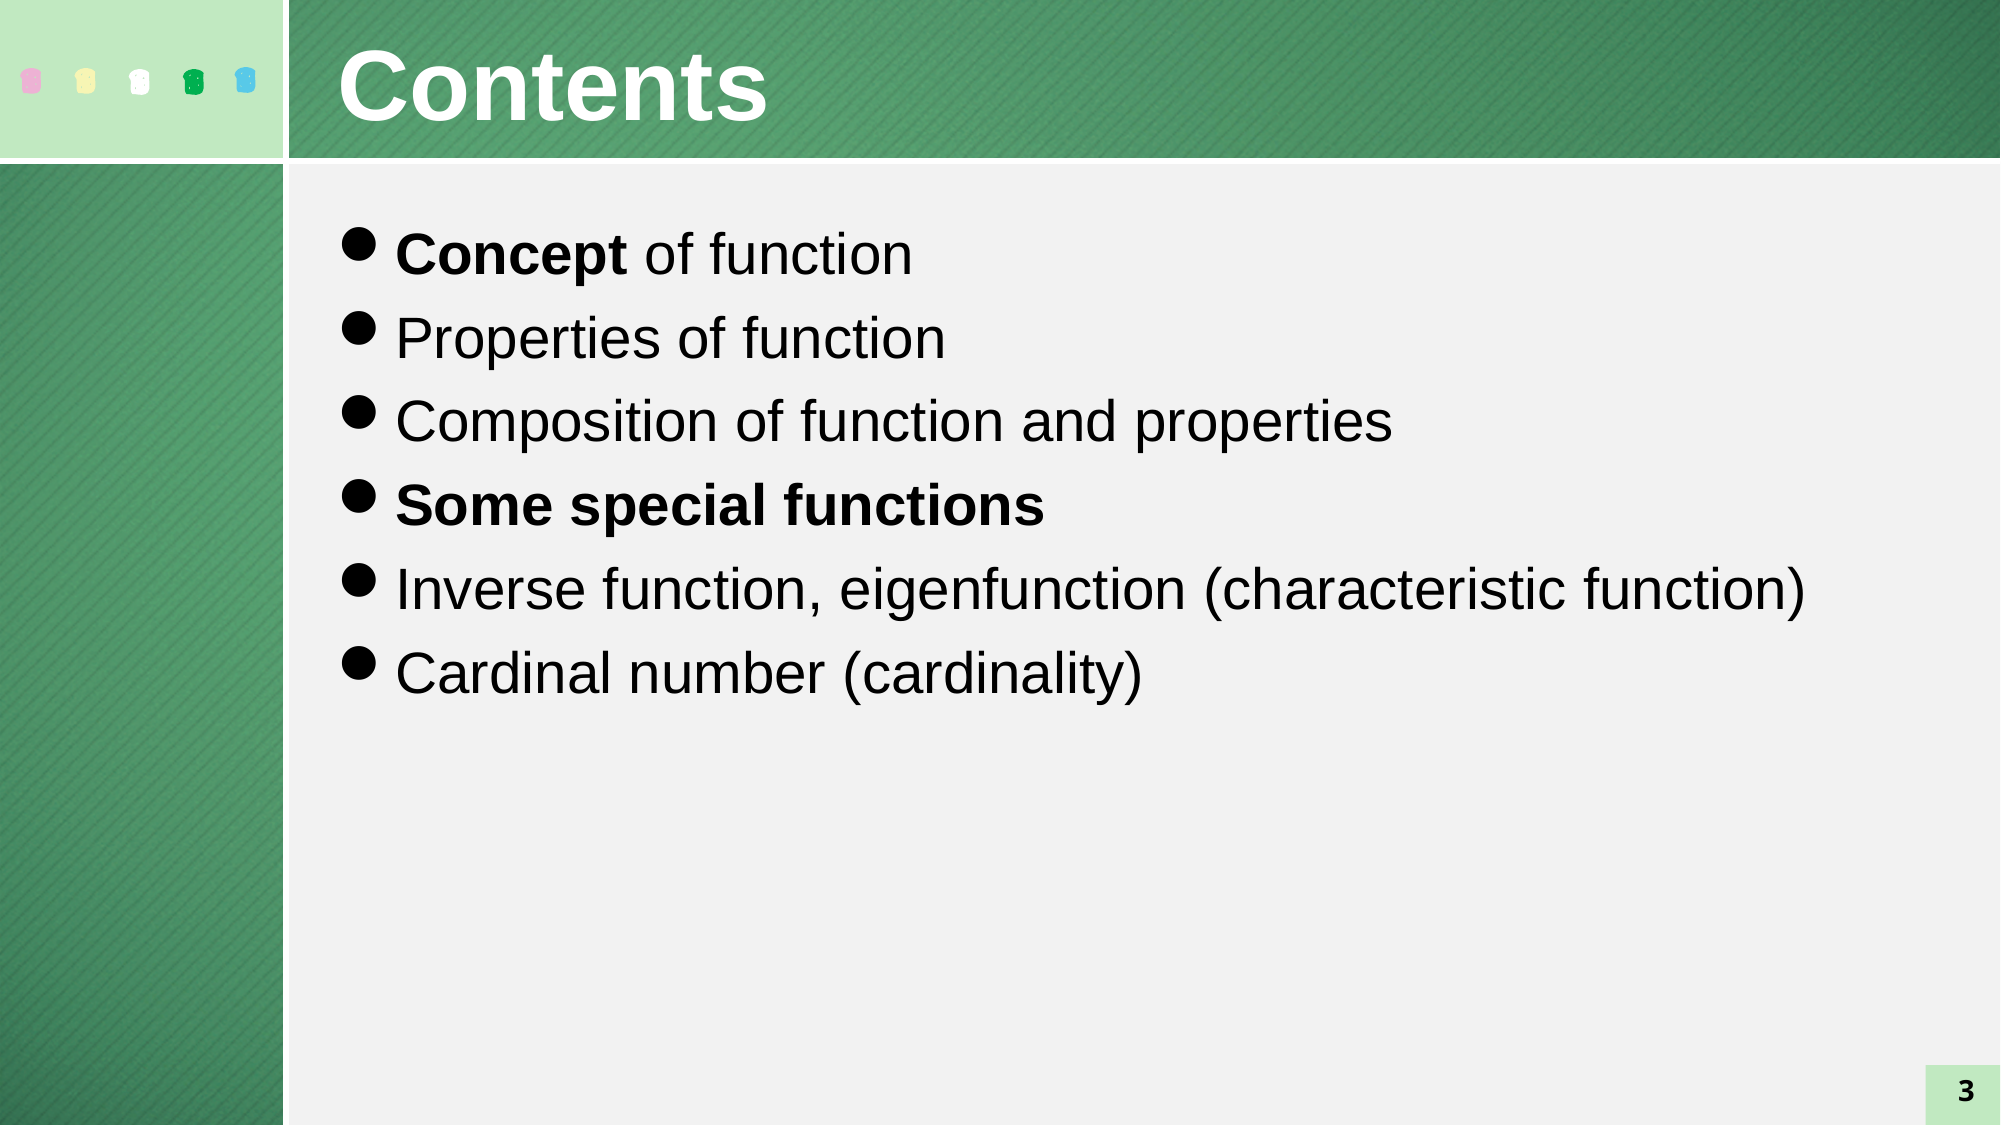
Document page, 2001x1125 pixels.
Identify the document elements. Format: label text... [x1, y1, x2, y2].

picture [0, 164, 283, 1125]
slide_number 3 [1925, 1065, 2000, 1125]
text_box Contents [322, 12, 1948, 148]
picture [289, 0, 2000, 158]
text_box Concept of function Properties of function Composition of function and properties Some special functions Inverse function, eigenfunction (characteristic function) Cardinal number (cardinality) [322, 216, 1871, 903]
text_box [19, 65, 258, 95]
